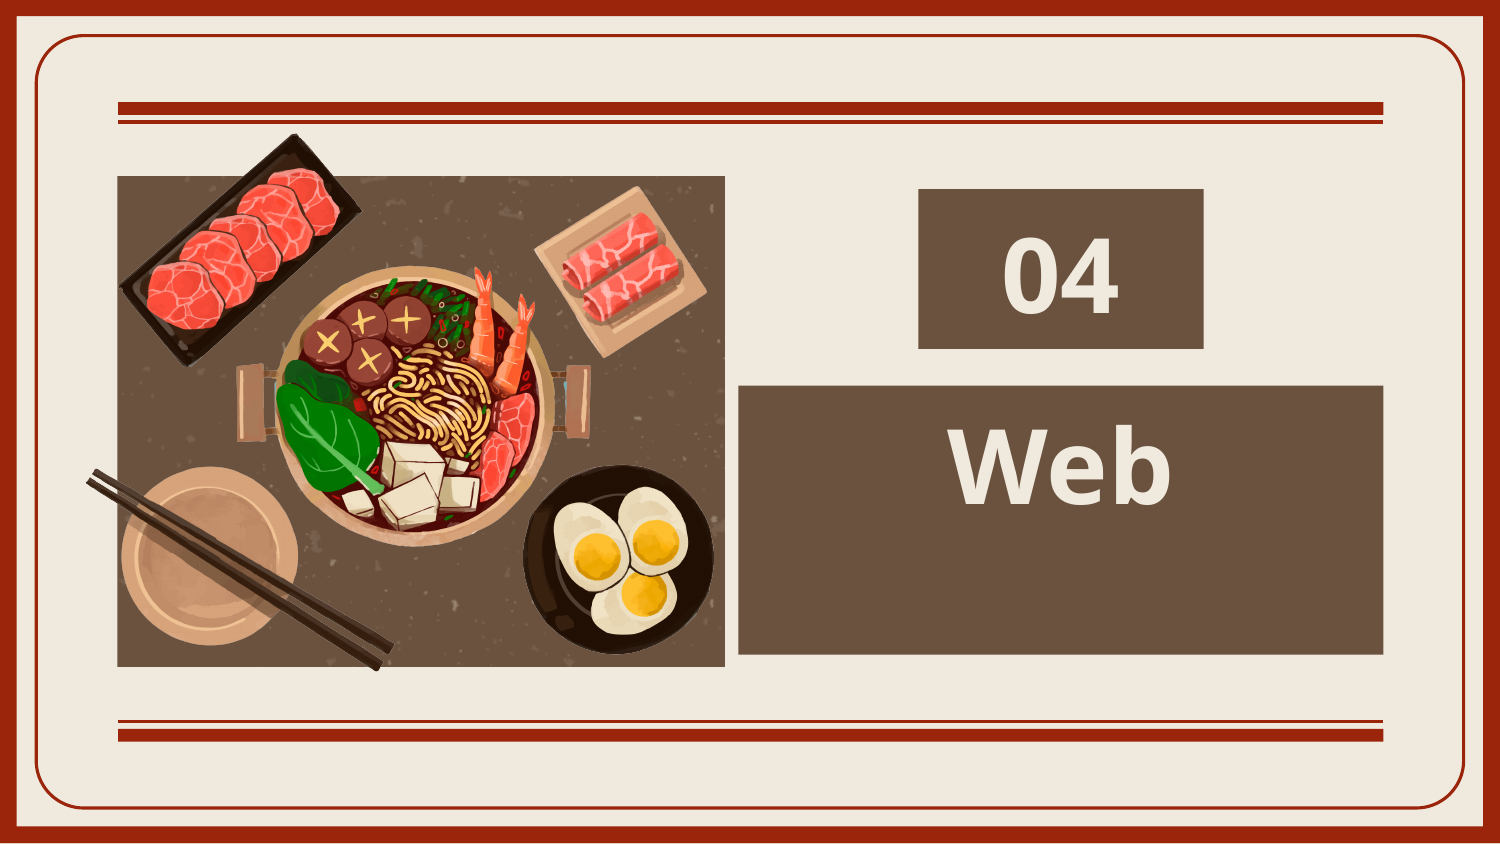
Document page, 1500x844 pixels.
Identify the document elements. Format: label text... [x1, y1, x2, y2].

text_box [117, 101, 1384, 123]
picture [68, 121, 736, 683]
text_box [117, 721, 1384, 742]
title Web Page [738, 385, 1384, 655]
title 04 [918, 189, 1204, 349]
